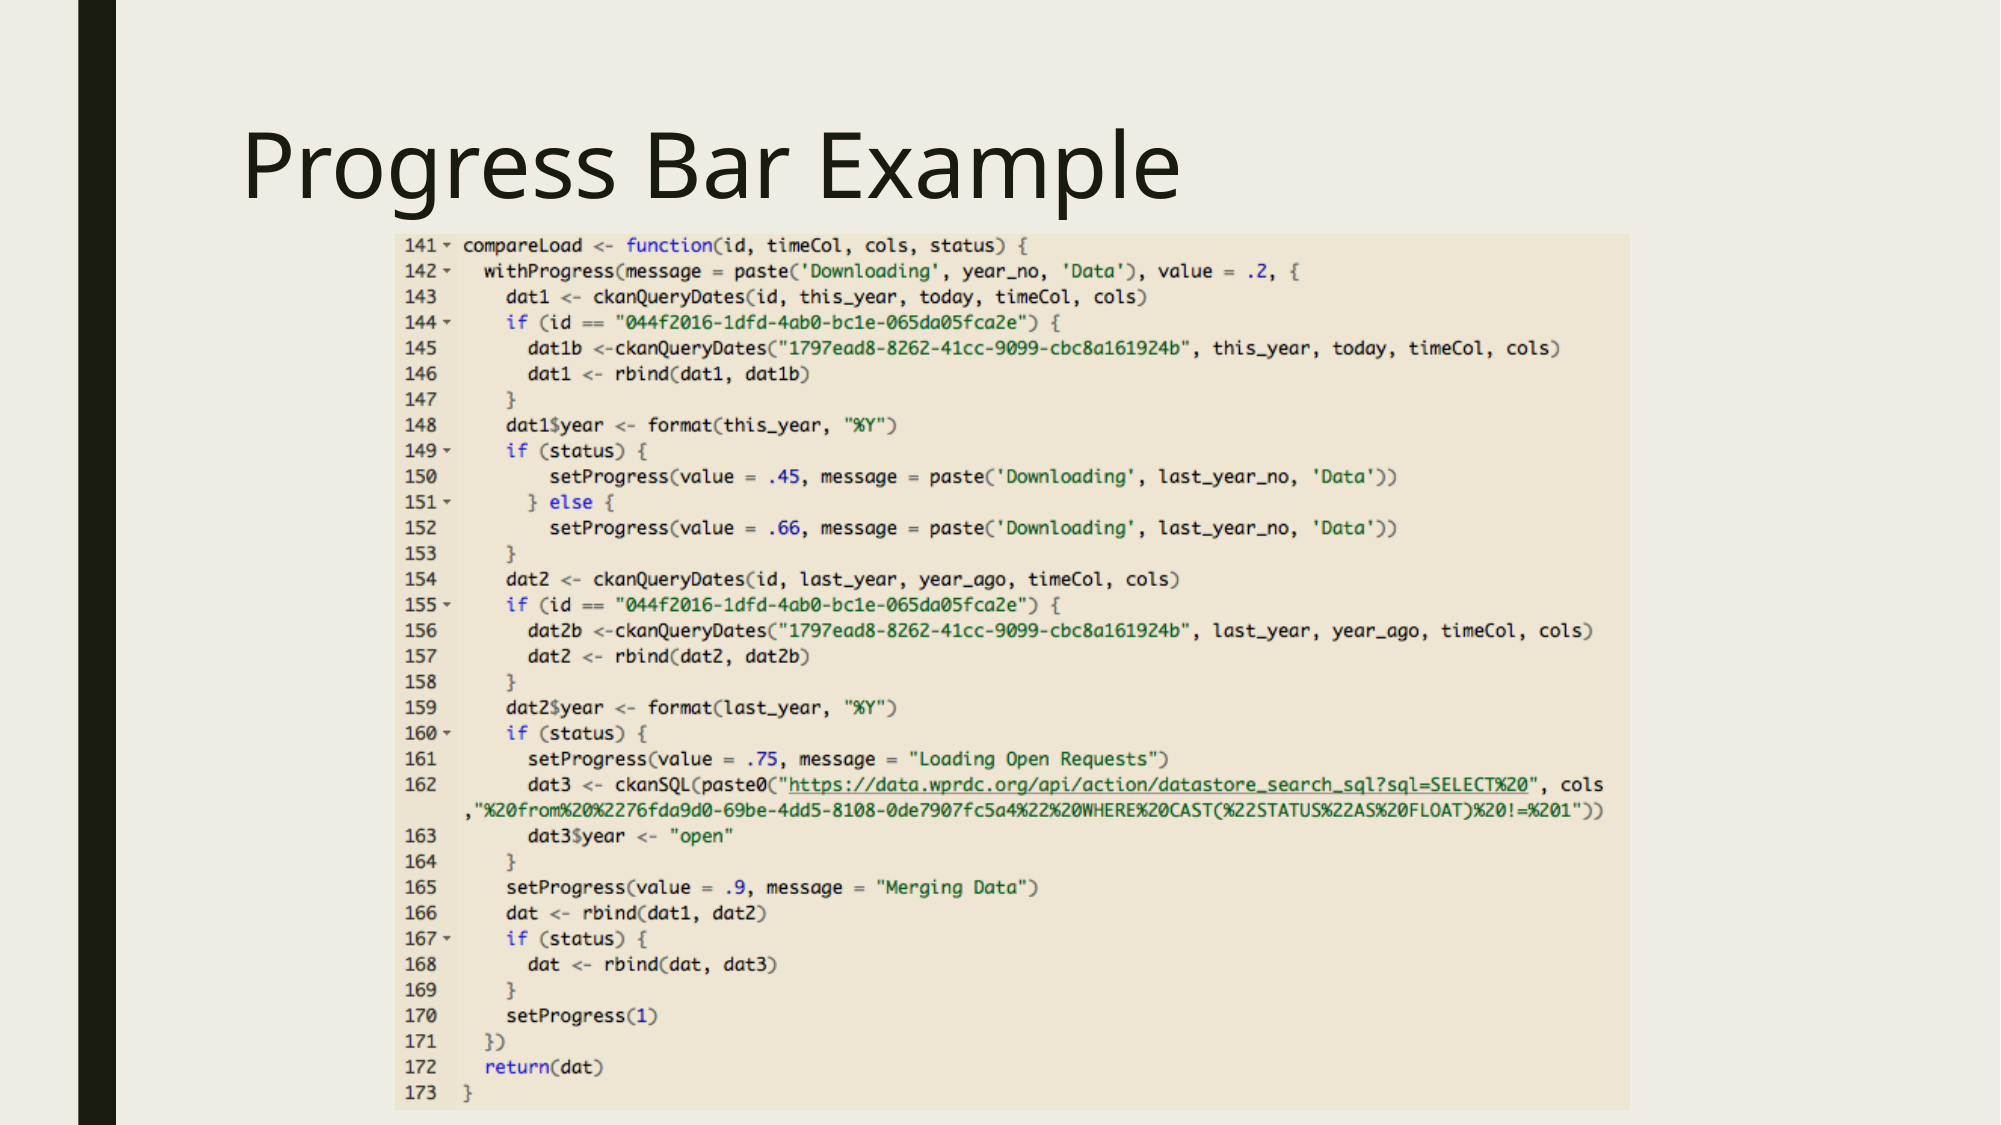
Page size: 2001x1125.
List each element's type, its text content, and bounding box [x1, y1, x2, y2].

title Progress Bar Example [225, 112, 1800, 357]
picture [395, 234, 1630, 1110]
